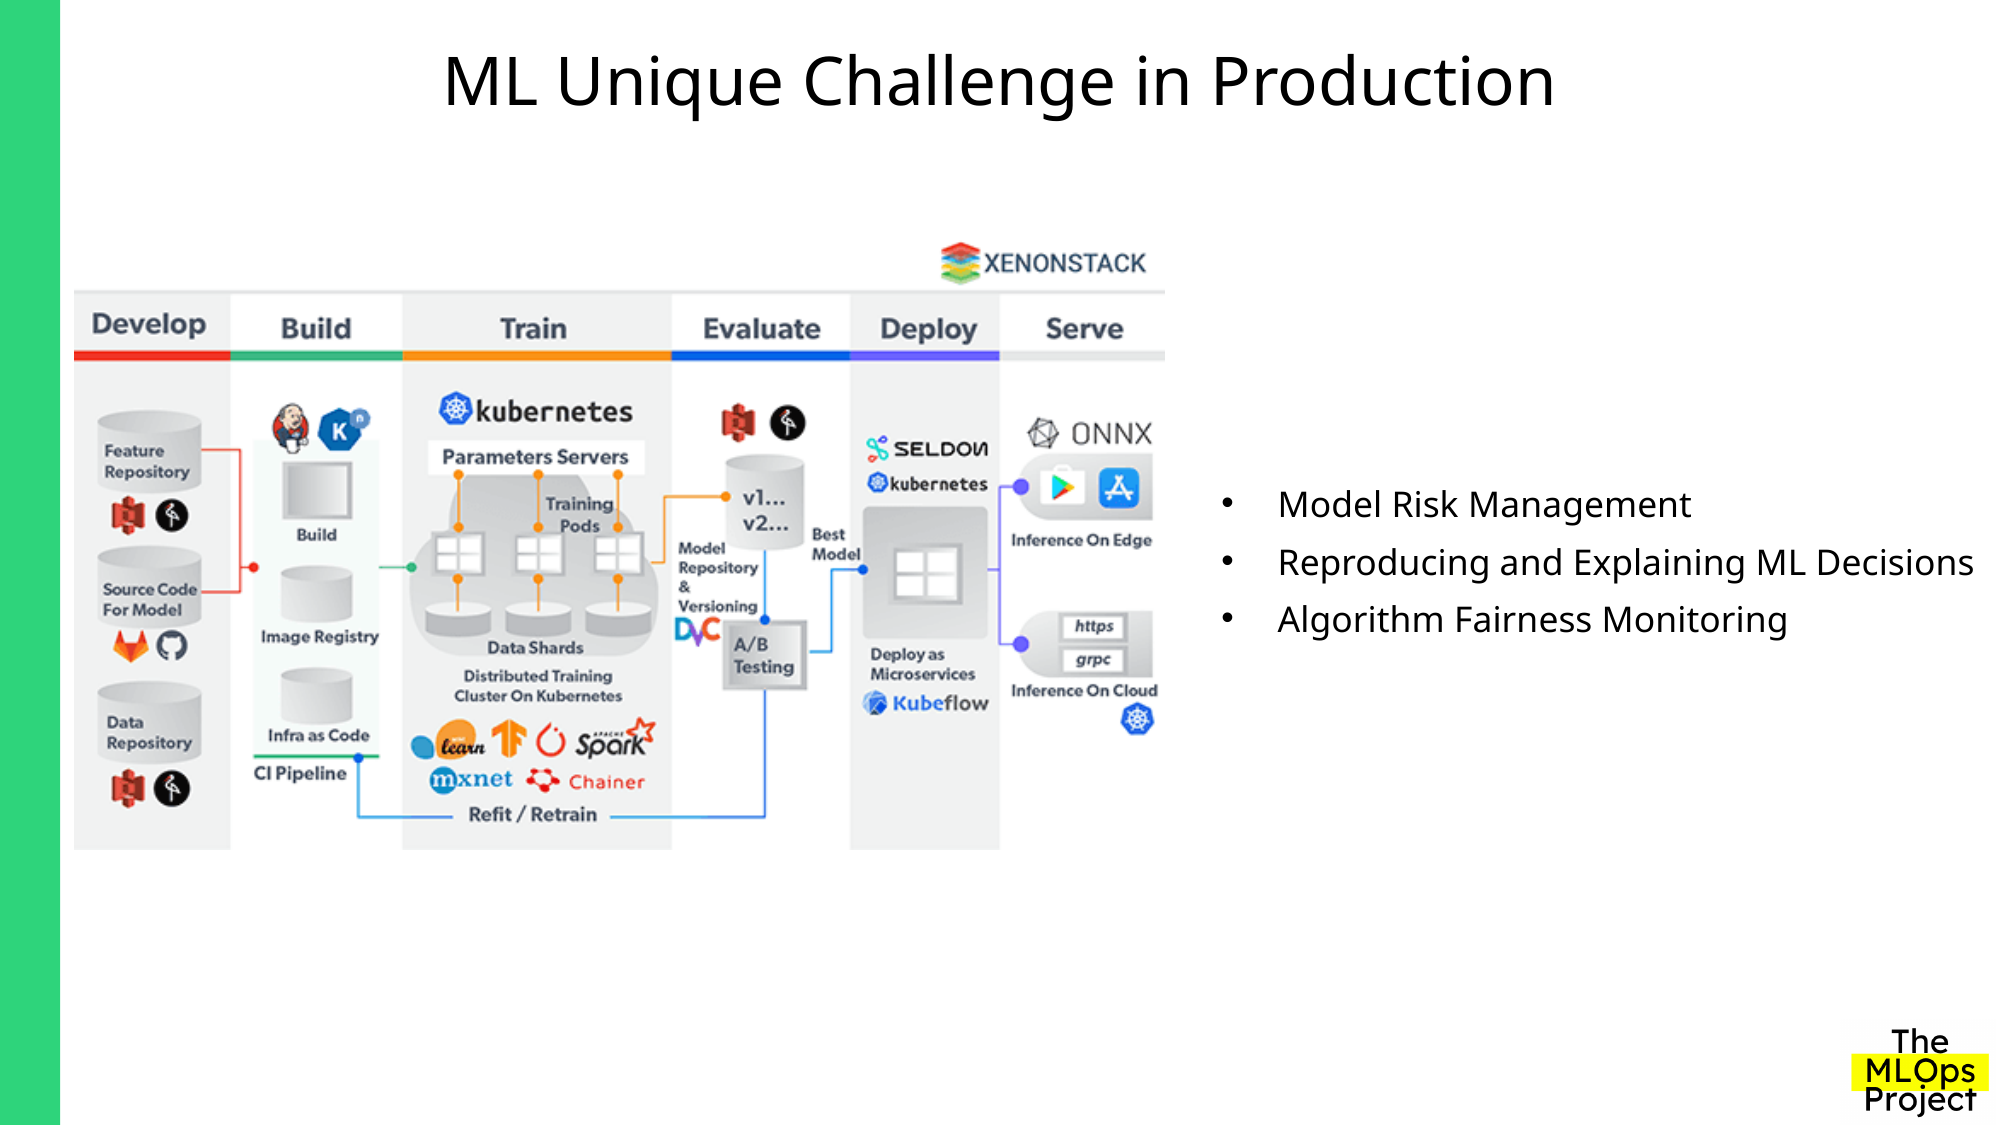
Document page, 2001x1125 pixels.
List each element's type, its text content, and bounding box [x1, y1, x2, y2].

picture [1840, 1019, 1996, 1125]
text_box ML Unique Challenge in Production [350, 32, 1650, 131]
text_box Model Risk Management Reproducing and Explaining ML Decisions Algorithm Fairness Monitoring [1206, 475, 2000, 724]
picture [74, 236, 1165, 851]
